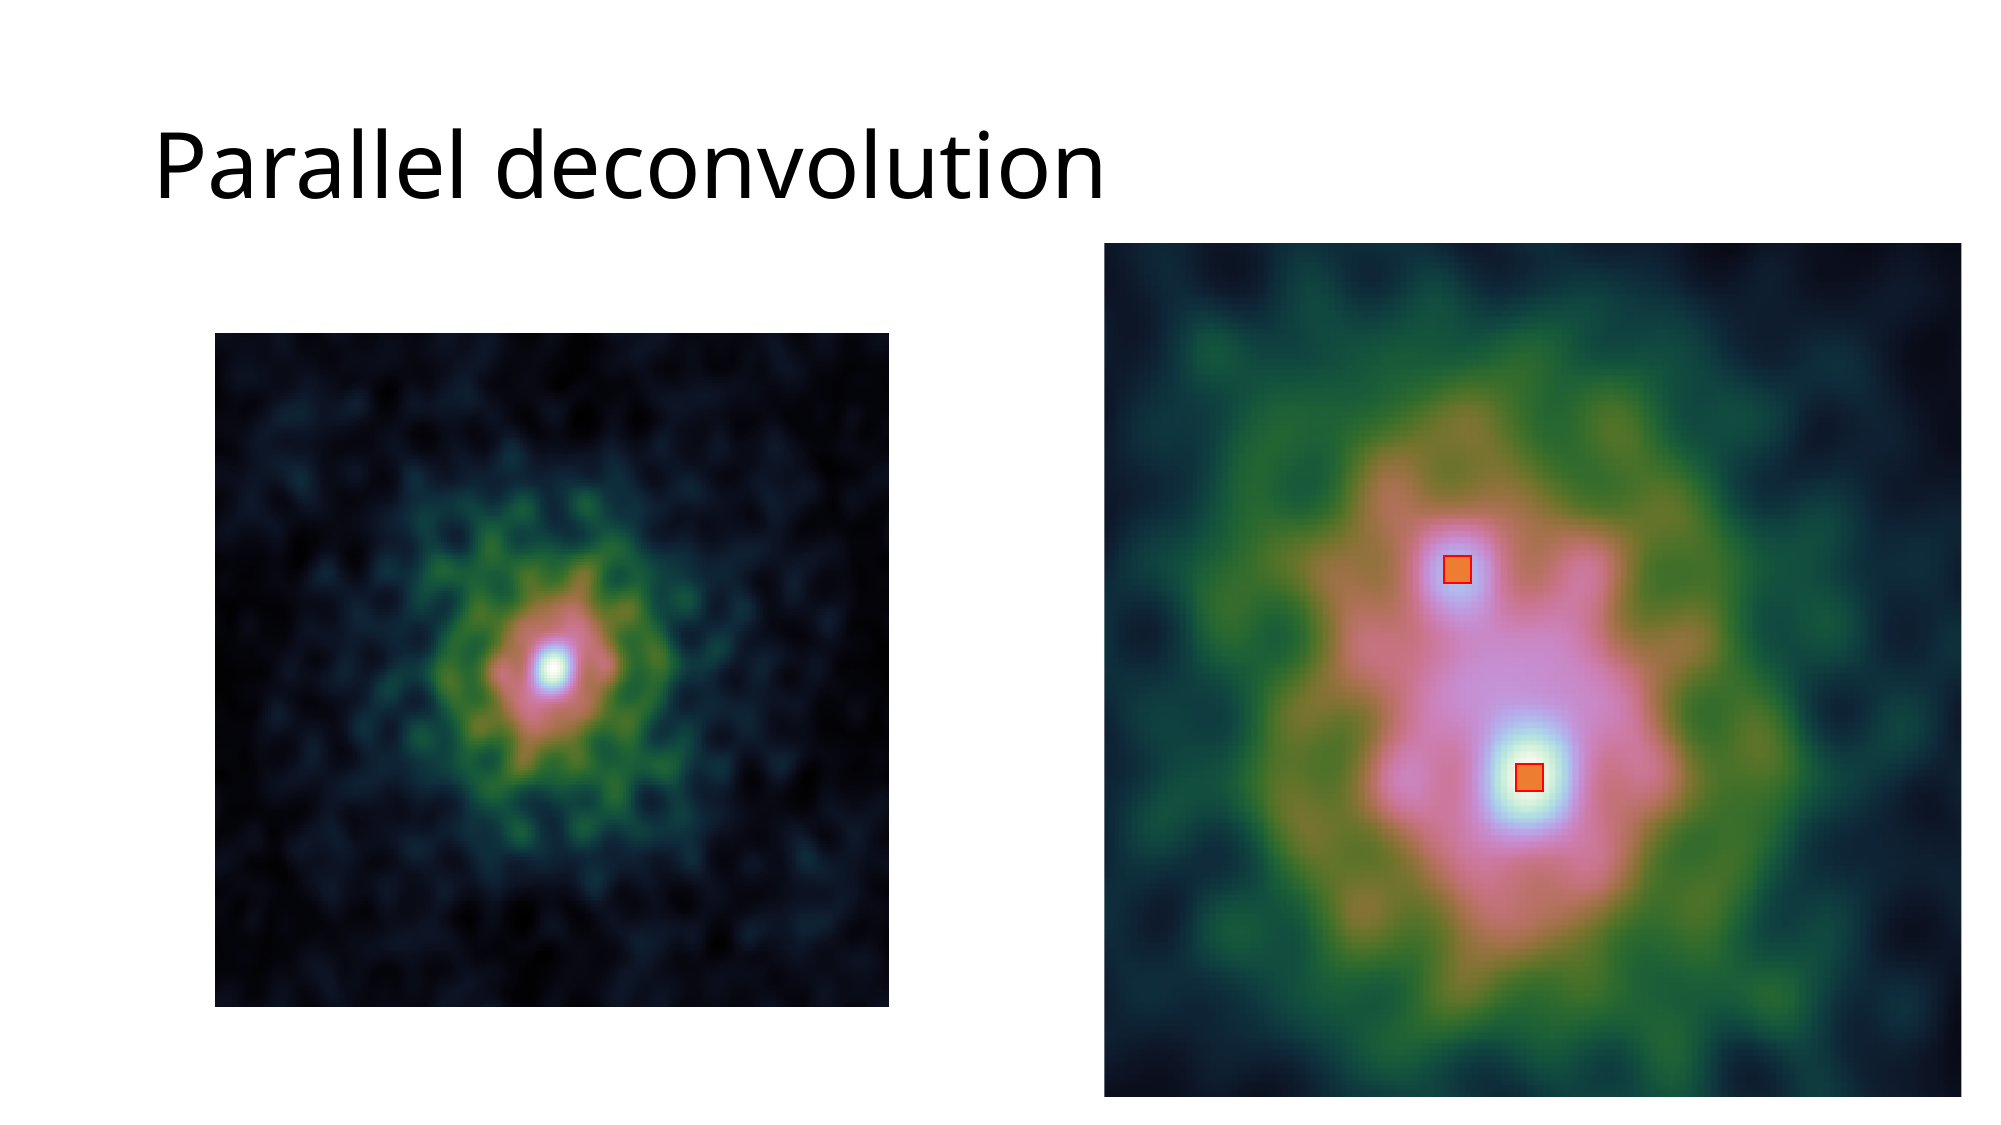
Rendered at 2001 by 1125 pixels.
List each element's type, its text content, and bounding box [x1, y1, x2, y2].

title Parallel deconvolution [137, 59, 1863, 278]
picture [1104, 243, 1962, 1097]
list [181, 299, 923, 1041]
